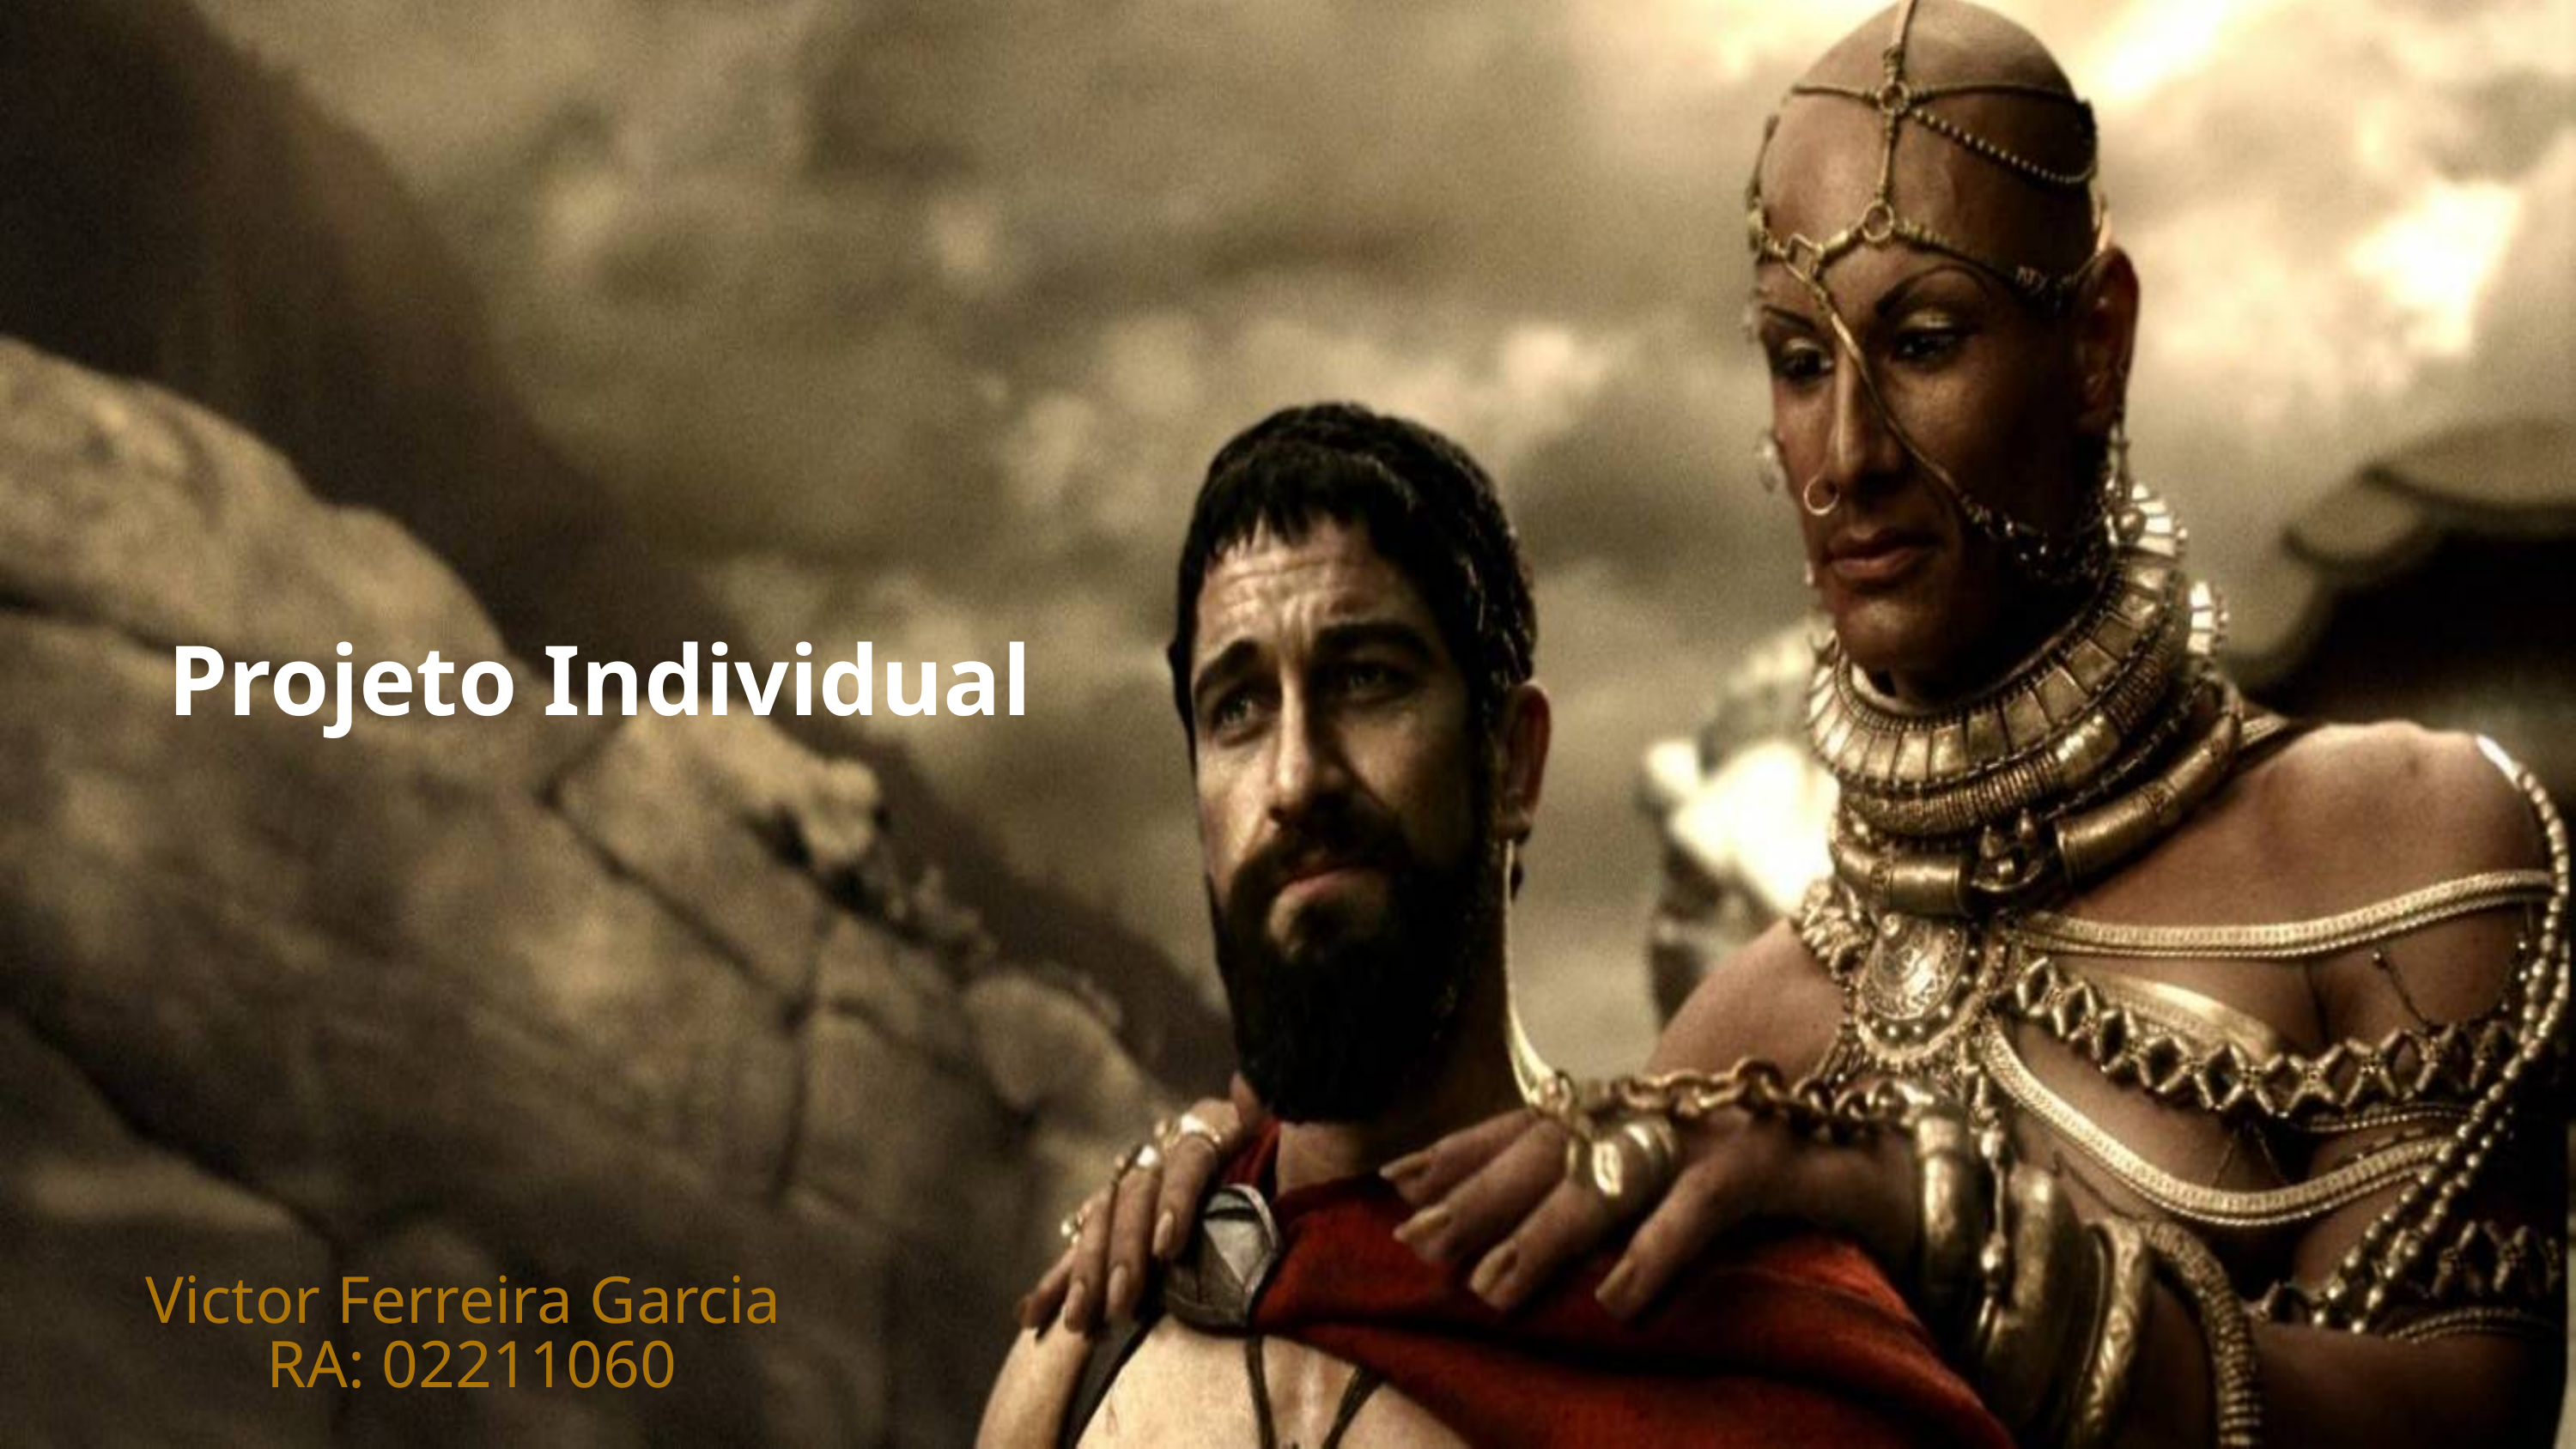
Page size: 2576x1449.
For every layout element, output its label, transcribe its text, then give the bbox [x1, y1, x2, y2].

text_box Victor Ferreira Garcia [21, 1110, 923, 1449]
text_box RA: 02211060 [191, 1317, 754, 1446]
picture [0, 0, 2576, 1449]
text_box Projeto Individual [0, 509, 1393, 961]
